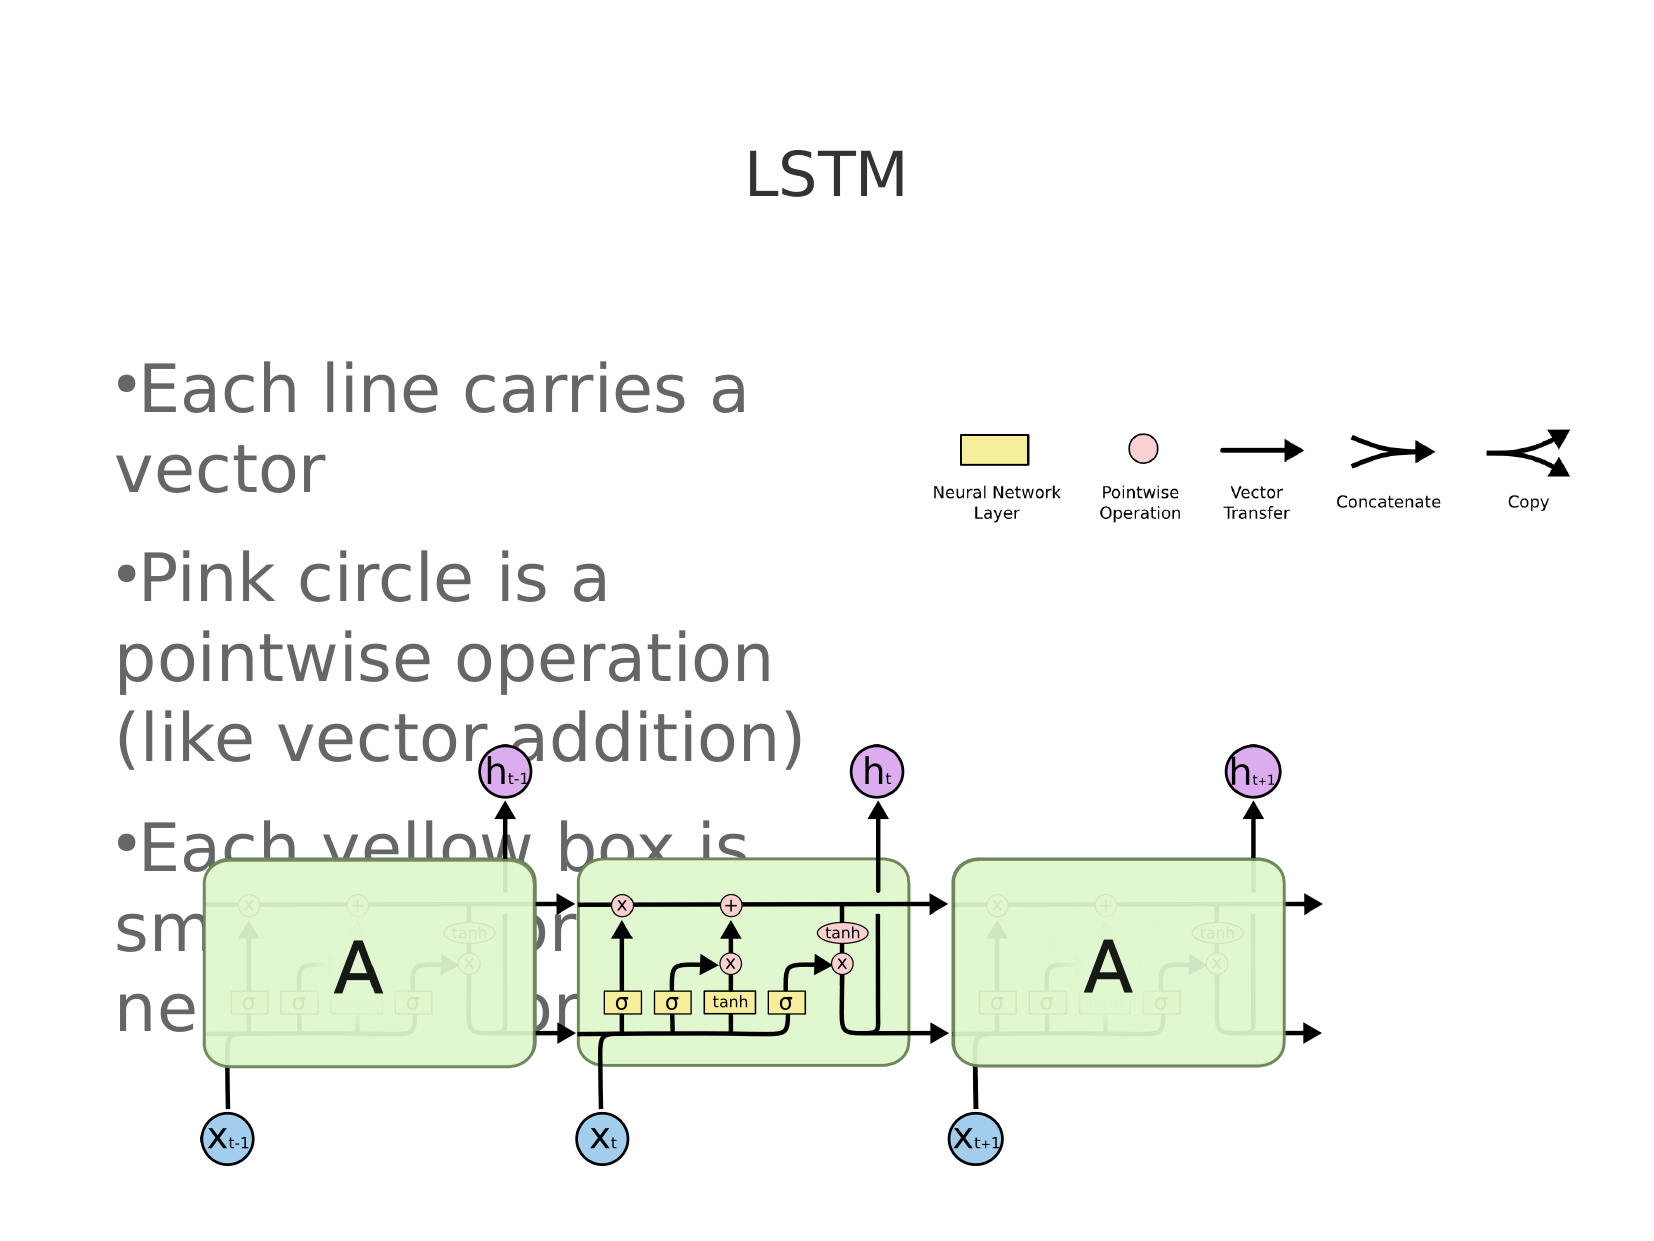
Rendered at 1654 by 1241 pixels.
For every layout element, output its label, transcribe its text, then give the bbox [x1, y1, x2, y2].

title LSTM [114, 68, 1539, 276]
picture [916, 407, 1583, 532]
list Each line carries a vector Pink circle is a pointwise operation (like vector addition) Each yellow box is small feed-forward neural network [114, 345, 874, 709]
picture [200, 744, 1323, 1166]
